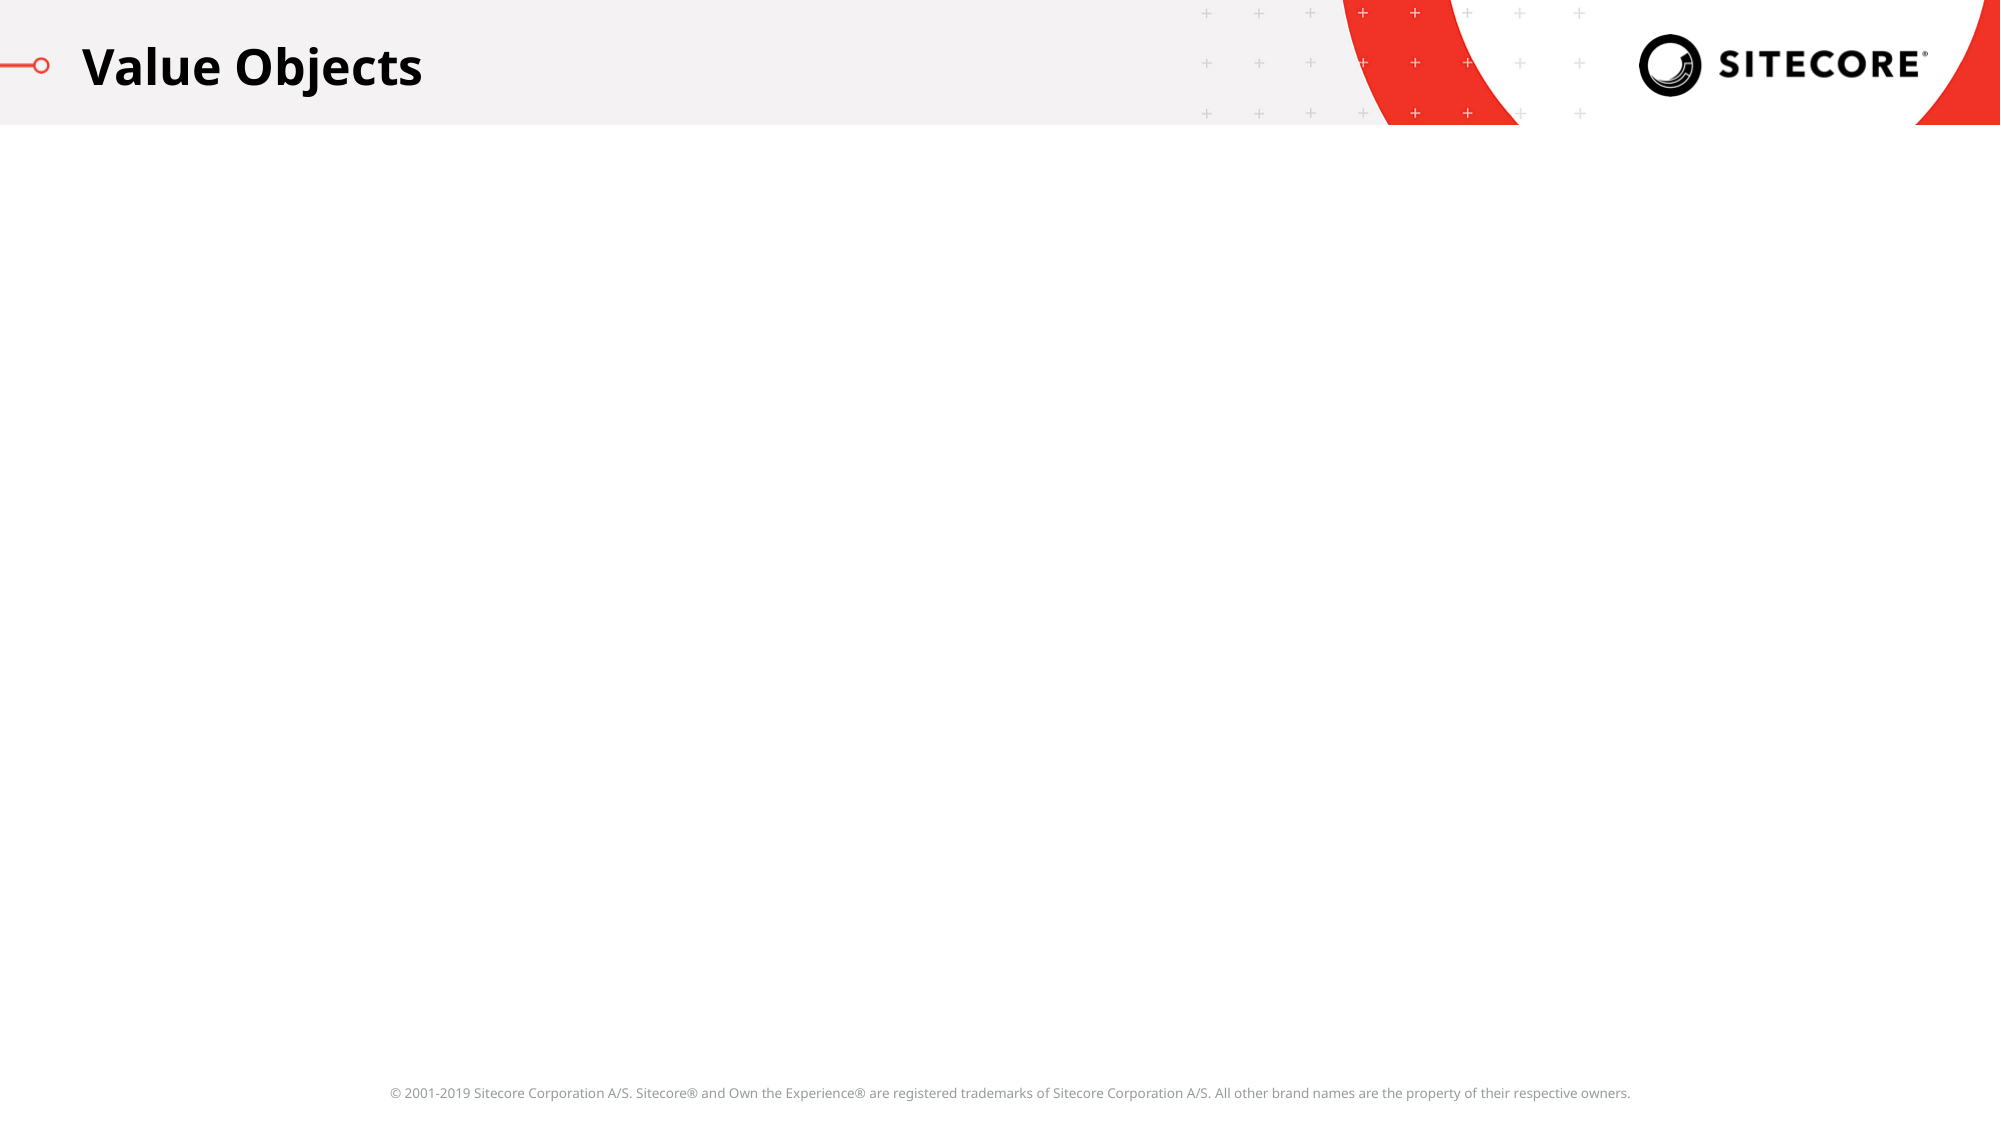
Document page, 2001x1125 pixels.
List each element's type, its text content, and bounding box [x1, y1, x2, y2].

picture [0, 0, 2000, 125]
list Value Objects [68, 34, 1307, 101]
